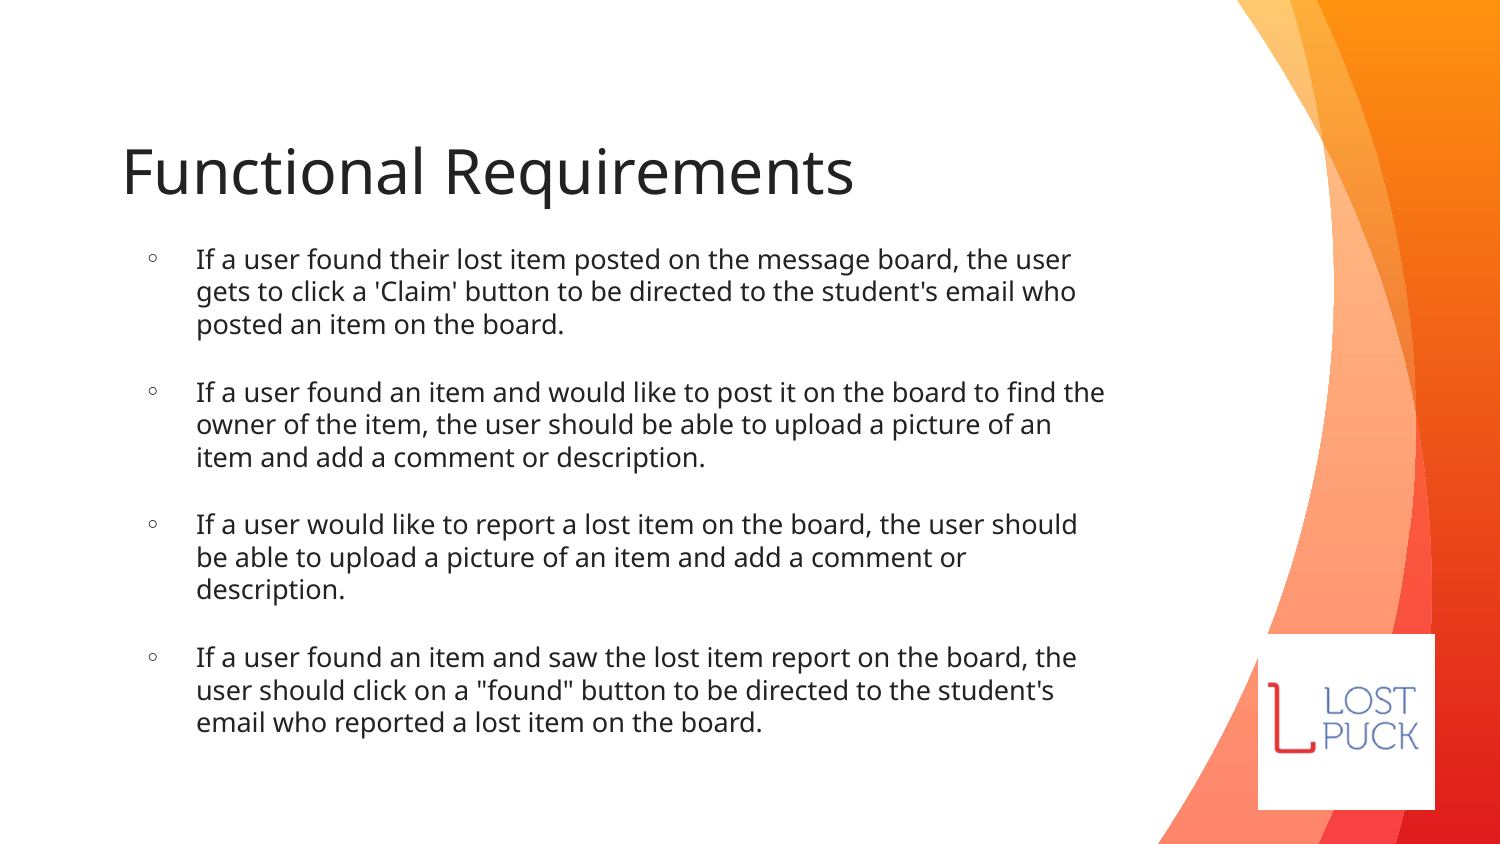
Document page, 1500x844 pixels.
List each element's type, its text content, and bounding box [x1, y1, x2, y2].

list If a user found their lost item posted on the message board, the user gets to click a 'Claim' button to be directed to the student's email who posted an item on the board. If a user found an item and would like to post it on the board to find the owner of the item, the user should be able to upload a picture of an item and add a comment or description. If a user would like to report a lost item on the board, the user should be able to upload a picture of an item and add a comment or description. If a user found an item and saw the lost item report on the board, the user should click on a "found" button to be directed to the student's email who reported a lost item on the board. [121, 242, 1111, 742]
picture [1258, 634, 1435, 811]
title Functional Requirements [121, 84, 1111, 207]
